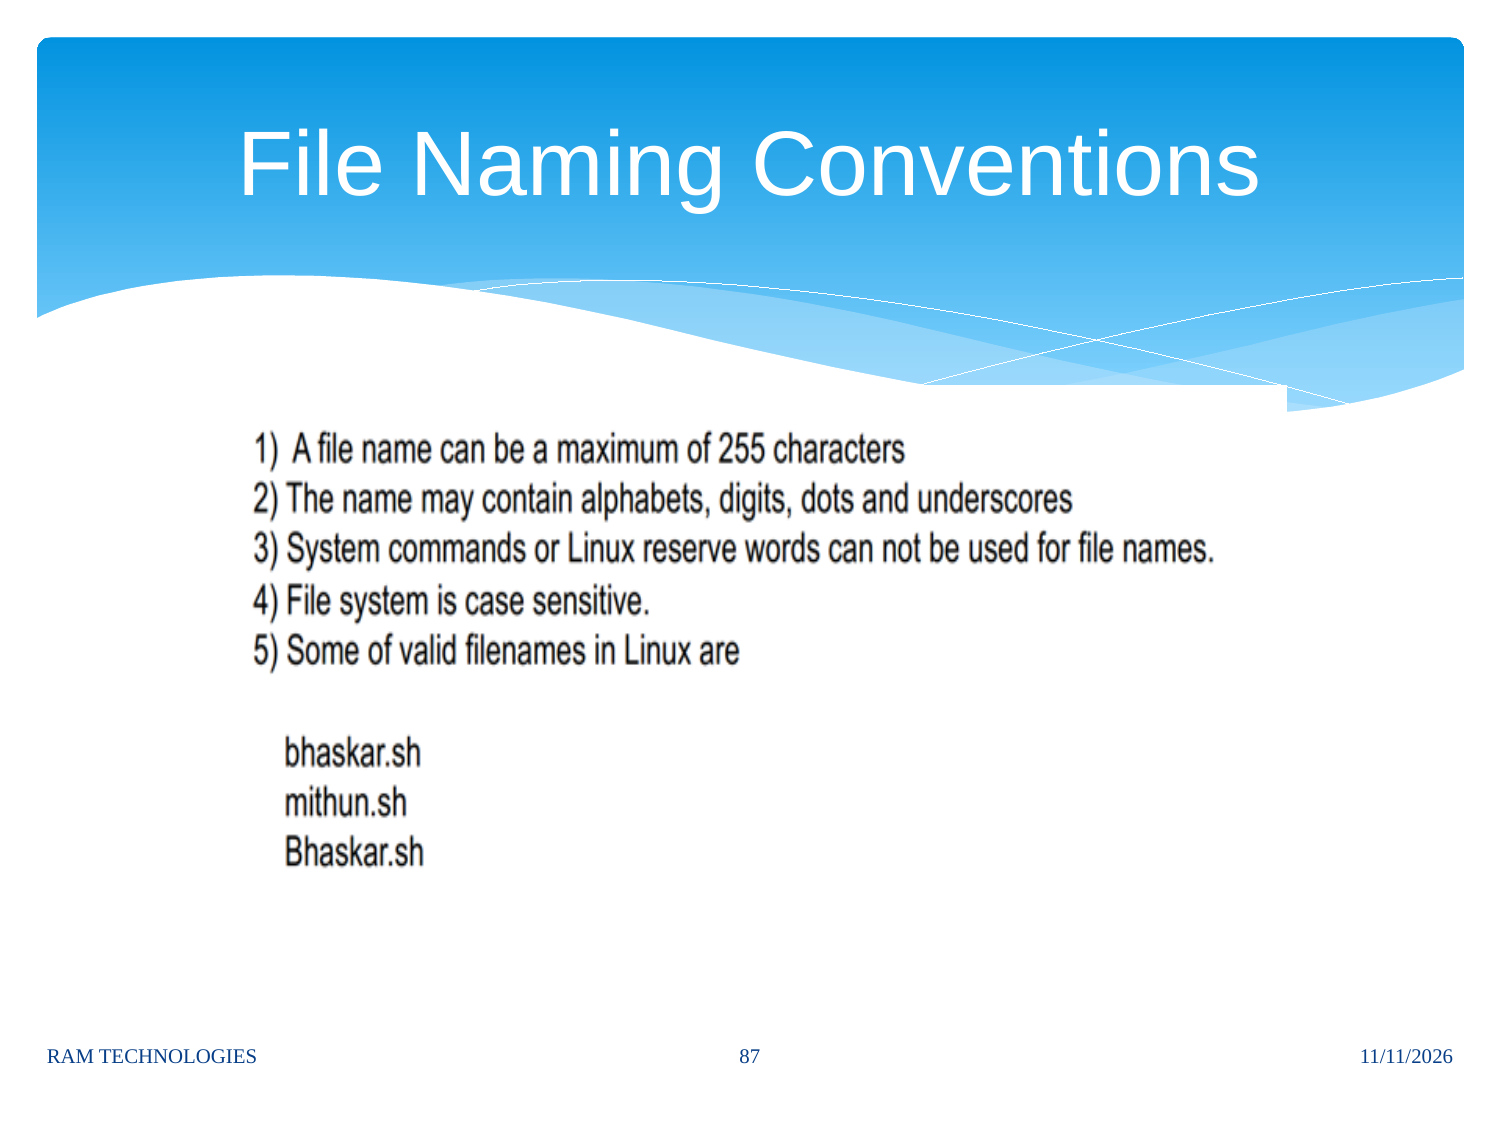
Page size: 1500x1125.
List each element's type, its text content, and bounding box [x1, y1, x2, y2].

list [214, 385, 1287, 910]
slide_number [847, 1025, 1469, 1086]
title File Naming Conventions [75, 55, 1425, 261]
slide_number 87 [654, 1025, 846, 1086]
footer RAM TECHNOLOGIES [31, 1025, 653, 1086]
